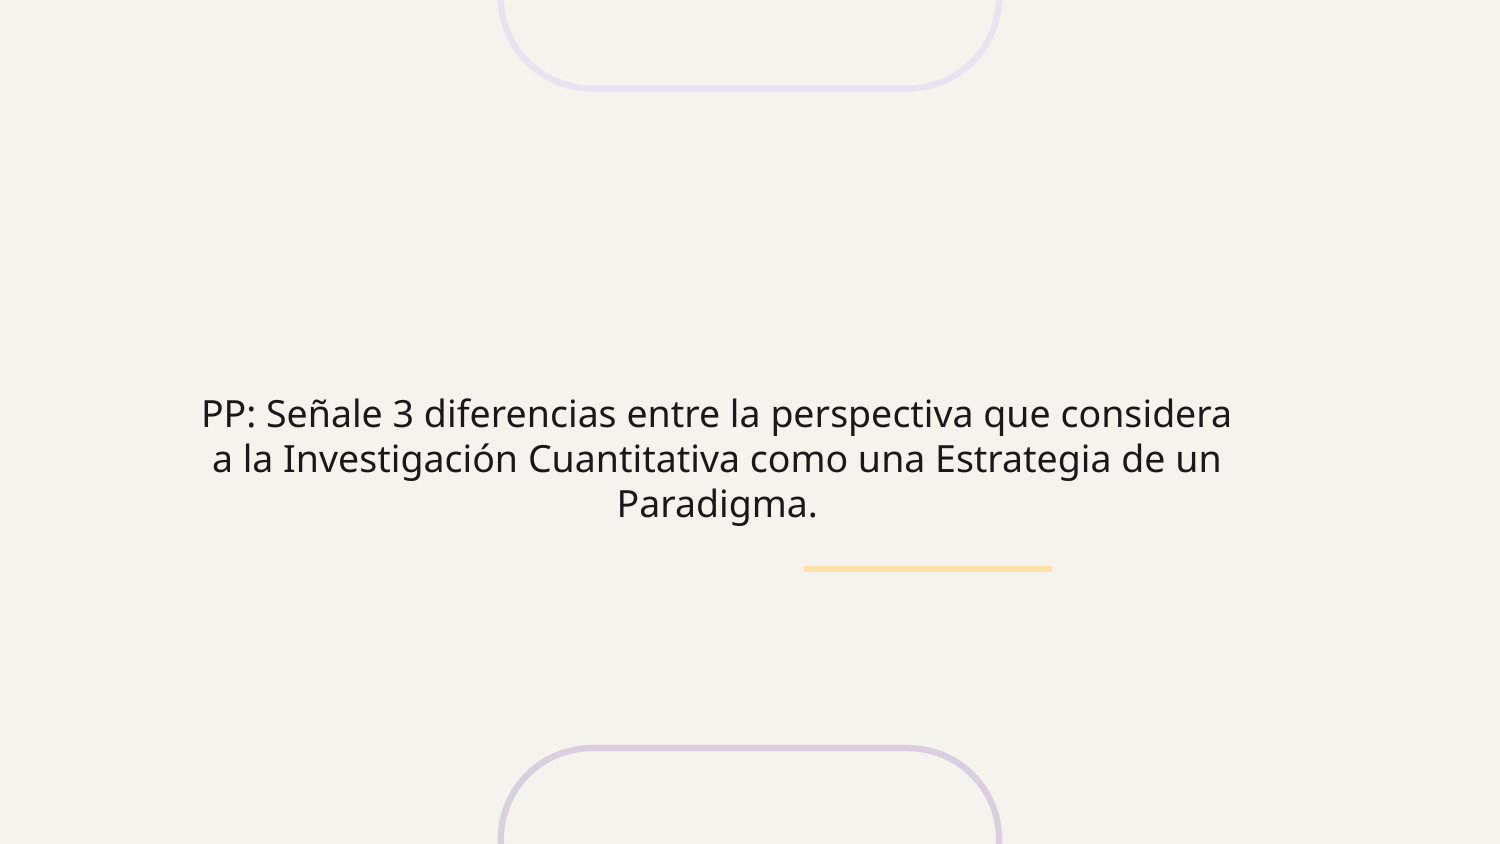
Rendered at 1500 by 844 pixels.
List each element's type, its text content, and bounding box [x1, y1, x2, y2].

subtitle PP: Señale 3 diferencias entre la perspectiva que considera a la Investigación Cuantitativa como una Estrategia de un Paradigma. [172, 224, 1263, 540]
